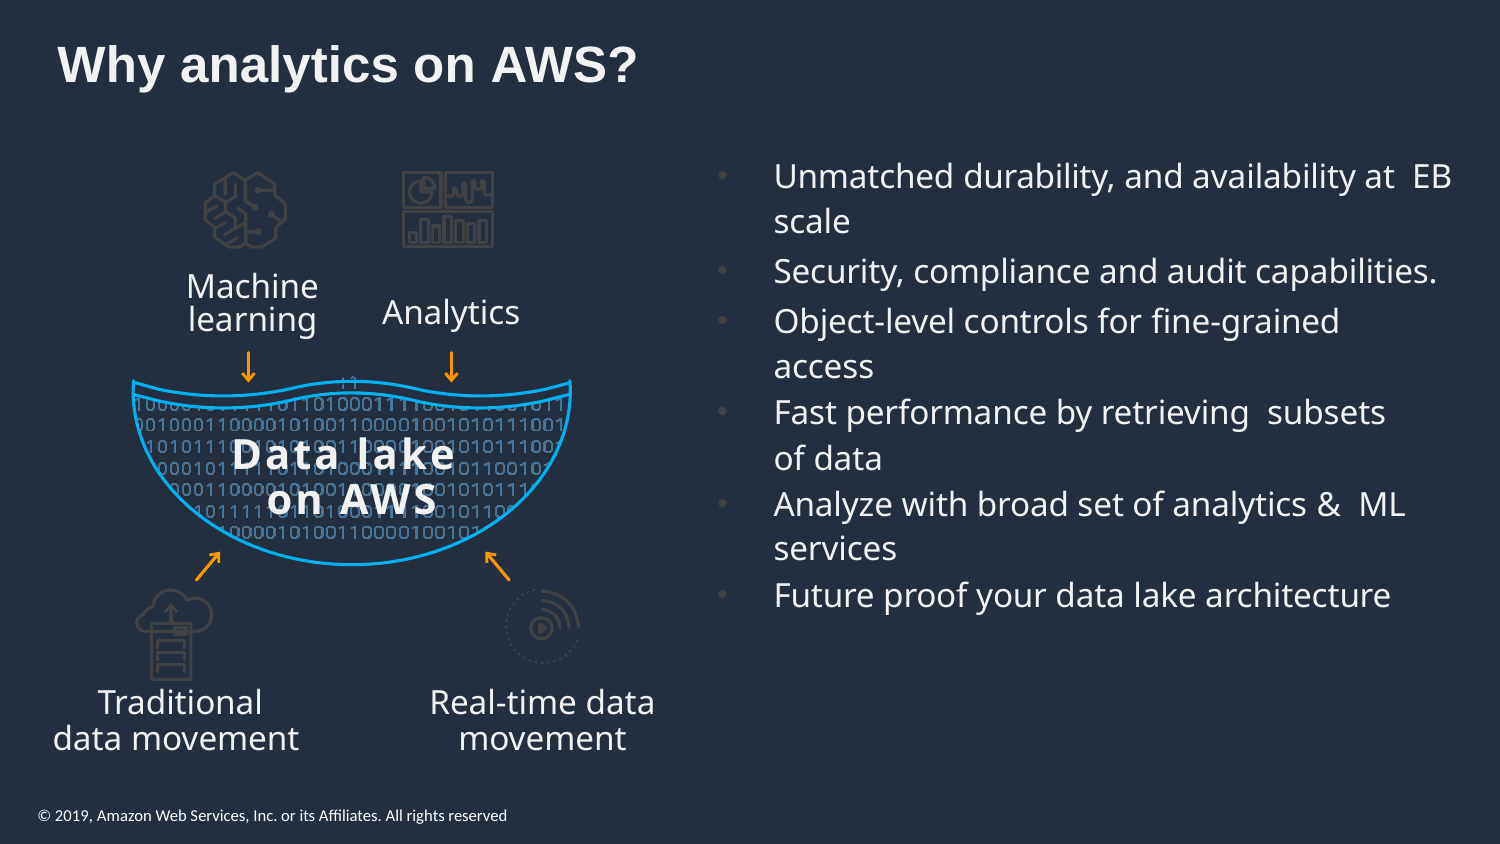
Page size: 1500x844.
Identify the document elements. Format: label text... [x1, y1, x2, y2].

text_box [136, 589, 212, 680]
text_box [196, 574, 221, 581]
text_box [132, 373, 571, 567]
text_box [403, 172, 493, 248]
text_box Real-time data [422, 684, 663, 720]
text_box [94, 232, 1088, 674]
text_box Copy the temporary path to a text editor, modify the path as follows, and save it in a file (we will need this path for storing parquet files) [129, 376, 573, 589]
text_box Unmatched durability, and availability at EB scale Security, compliance and audit capabilities. Object-level controls for fine-grained access Fast performance by retrieving subsets of data Analyze with broad set of analytics & ML services Future proof your data lake architecture [81, 146, 1500, 614]
title Why analytics on AWS? [55, 0, 1402, 133]
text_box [505, 589, 580, 664]
text_box movement [422, 720, 663, 760]
text_box data movement [49, 720, 303, 760]
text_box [485, 551, 510, 581]
text_box Traditional [49, 684, 303, 720]
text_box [204, 172, 286, 231]
